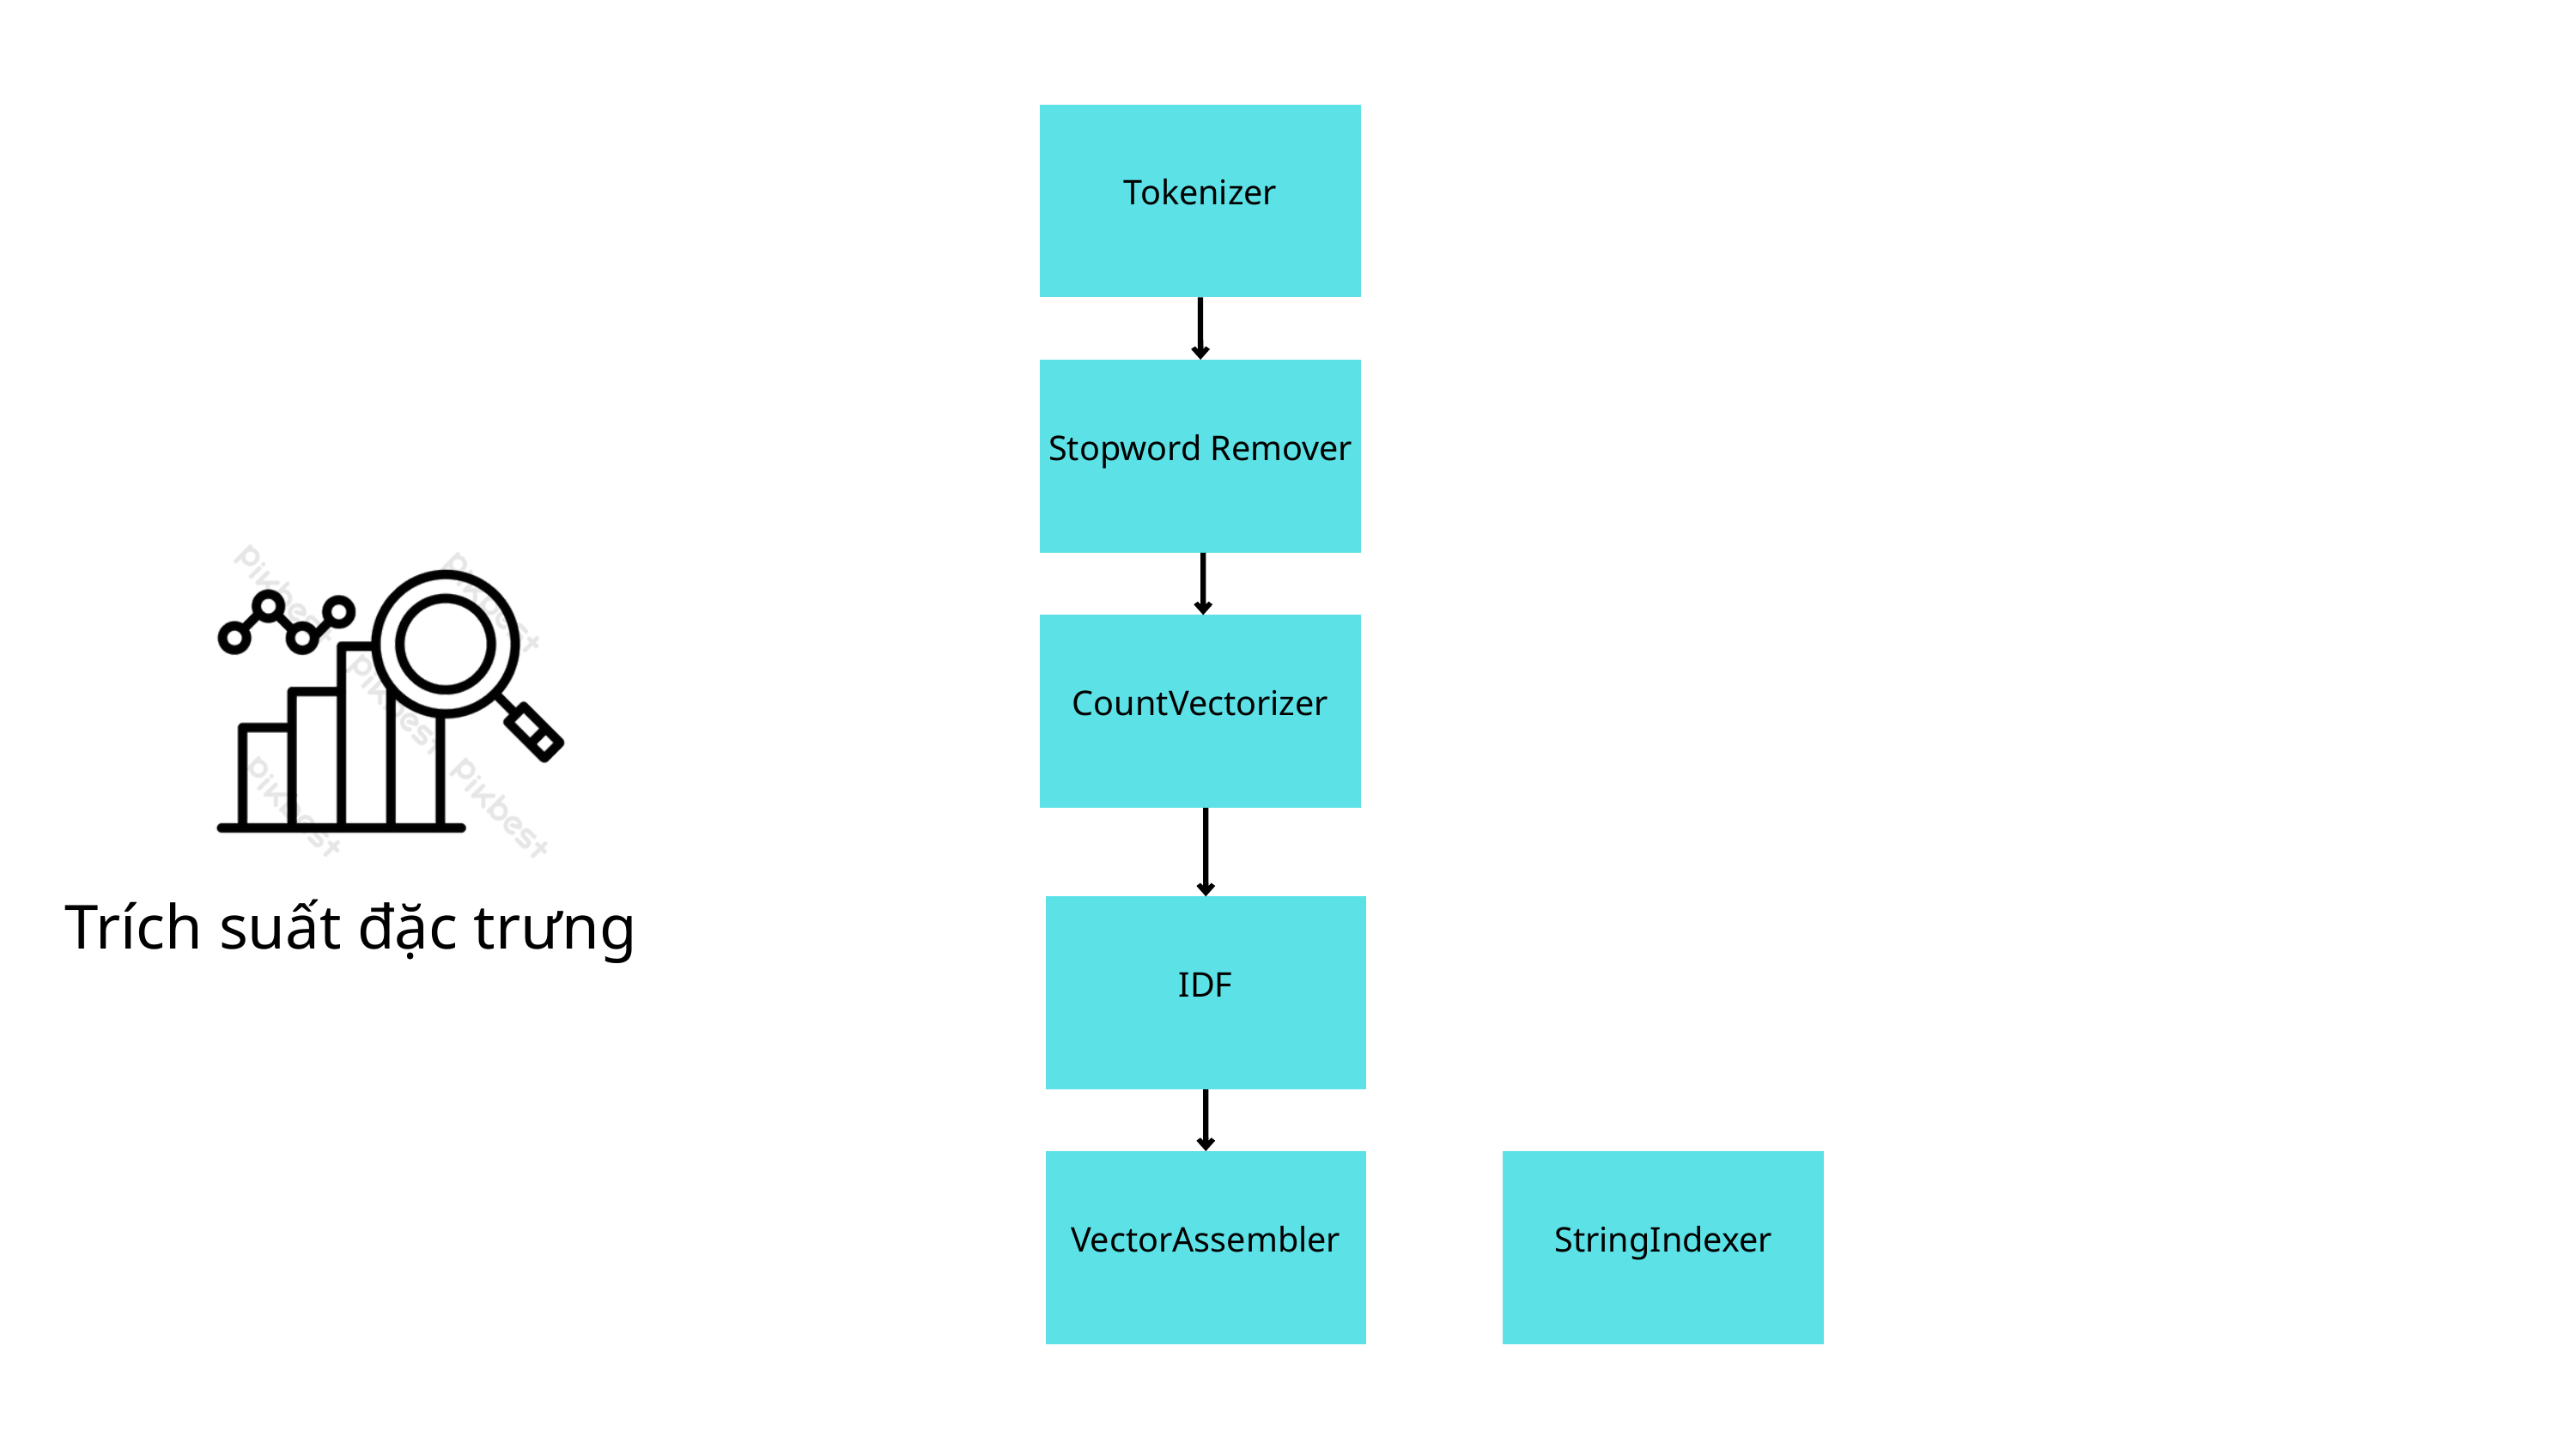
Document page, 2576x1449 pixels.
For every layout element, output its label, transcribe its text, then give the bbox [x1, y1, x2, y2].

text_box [1040, 104, 1361, 298]
text_box [170, 481, 611, 876]
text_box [1045, 896, 1367, 1090]
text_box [1503, 1150, 1824, 1345]
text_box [1045, 1150, 1367, 1345]
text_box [1040, 359, 1361, 554]
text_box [1040, 614, 1361, 808]
text_box Trích suất đặc trưng [64, 876, 639, 961]
